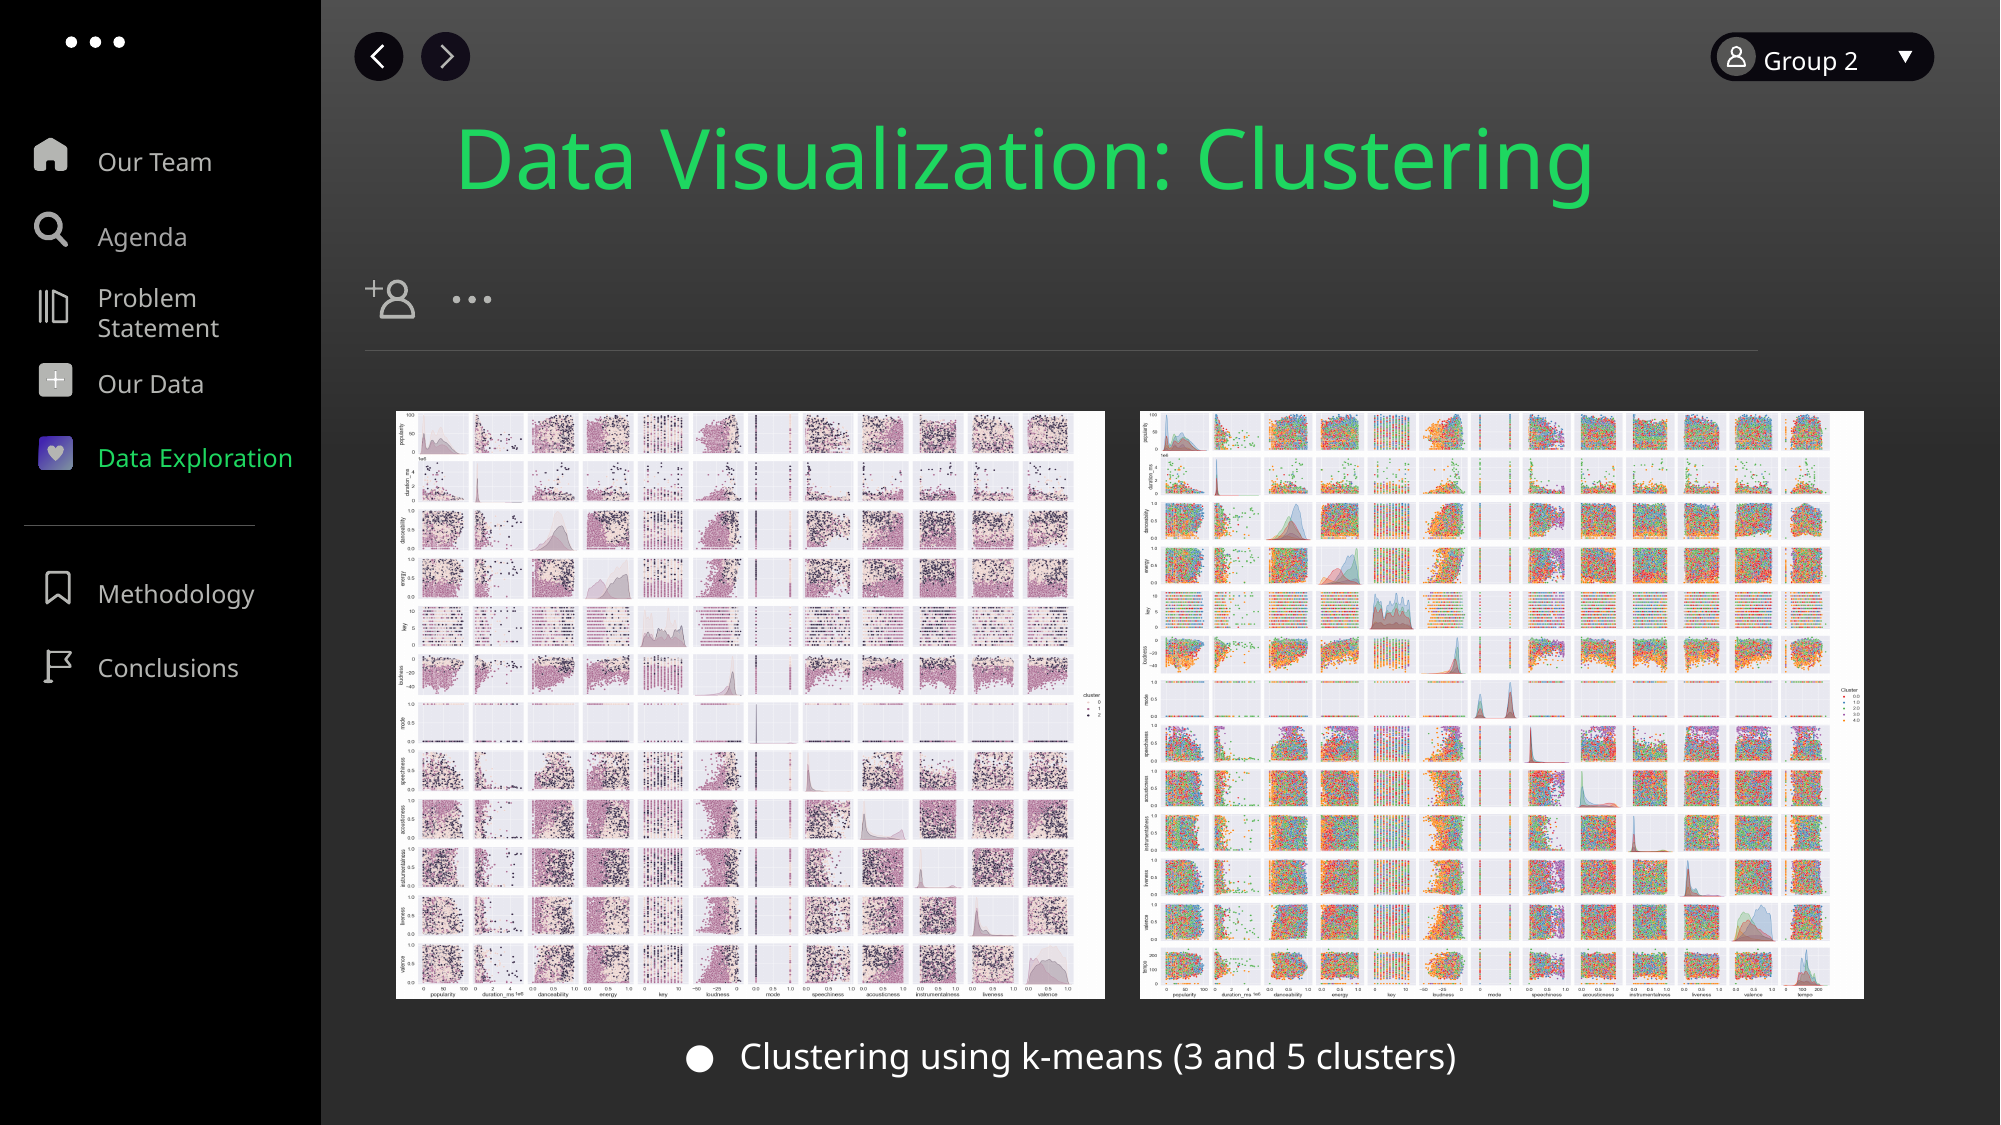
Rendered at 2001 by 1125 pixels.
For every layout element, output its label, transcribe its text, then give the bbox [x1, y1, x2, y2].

text_box [1716, 36, 1756, 77]
text_box Our Team [82, 138, 269, 184]
text_box [343, 379, 1958, 445]
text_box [354, 31, 404, 82]
text_box [0, 0, 320, 1125]
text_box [452, 295, 492, 304]
text_box [43, 649, 72, 684]
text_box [363, 277, 416, 319]
text_box [1710, 32, 1935, 82]
text_box Agenda [82, 213, 214, 259]
text_box Data Visualization: Clustering [439, 98, 2000, 214]
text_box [65, 36, 126, 49]
text_box Clustering using k-means (3 and 5 clusters) [649, 1018, 1589, 1092]
text_box Problem Statement [82, 274, 255, 350]
picture [396, 411, 1106, 999]
text_box Conclusions [82, 645, 269, 690]
text_box Methodology [82, 570, 281, 616]
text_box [420, 31, 471, 82]
text_box [45, 570, 71, 605]
text_box [34, 212, 68, 247]
text_box [1898, 50, 1913, 64]
text_box Our Data [82, 361, 227, 406]
text_box [1726, 45, 1746, 67]
text_box Data Exploration [82, 434, 322, 480]
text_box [38, 436, 73, 470]
text_box Group 2 [1748, 38, 1879, 83]
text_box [38, 362, 73, 397]
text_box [38, 289, 69, 324]
text_box [33, 137, 68, 171]
picture [1139, 411, 1864, 999]
